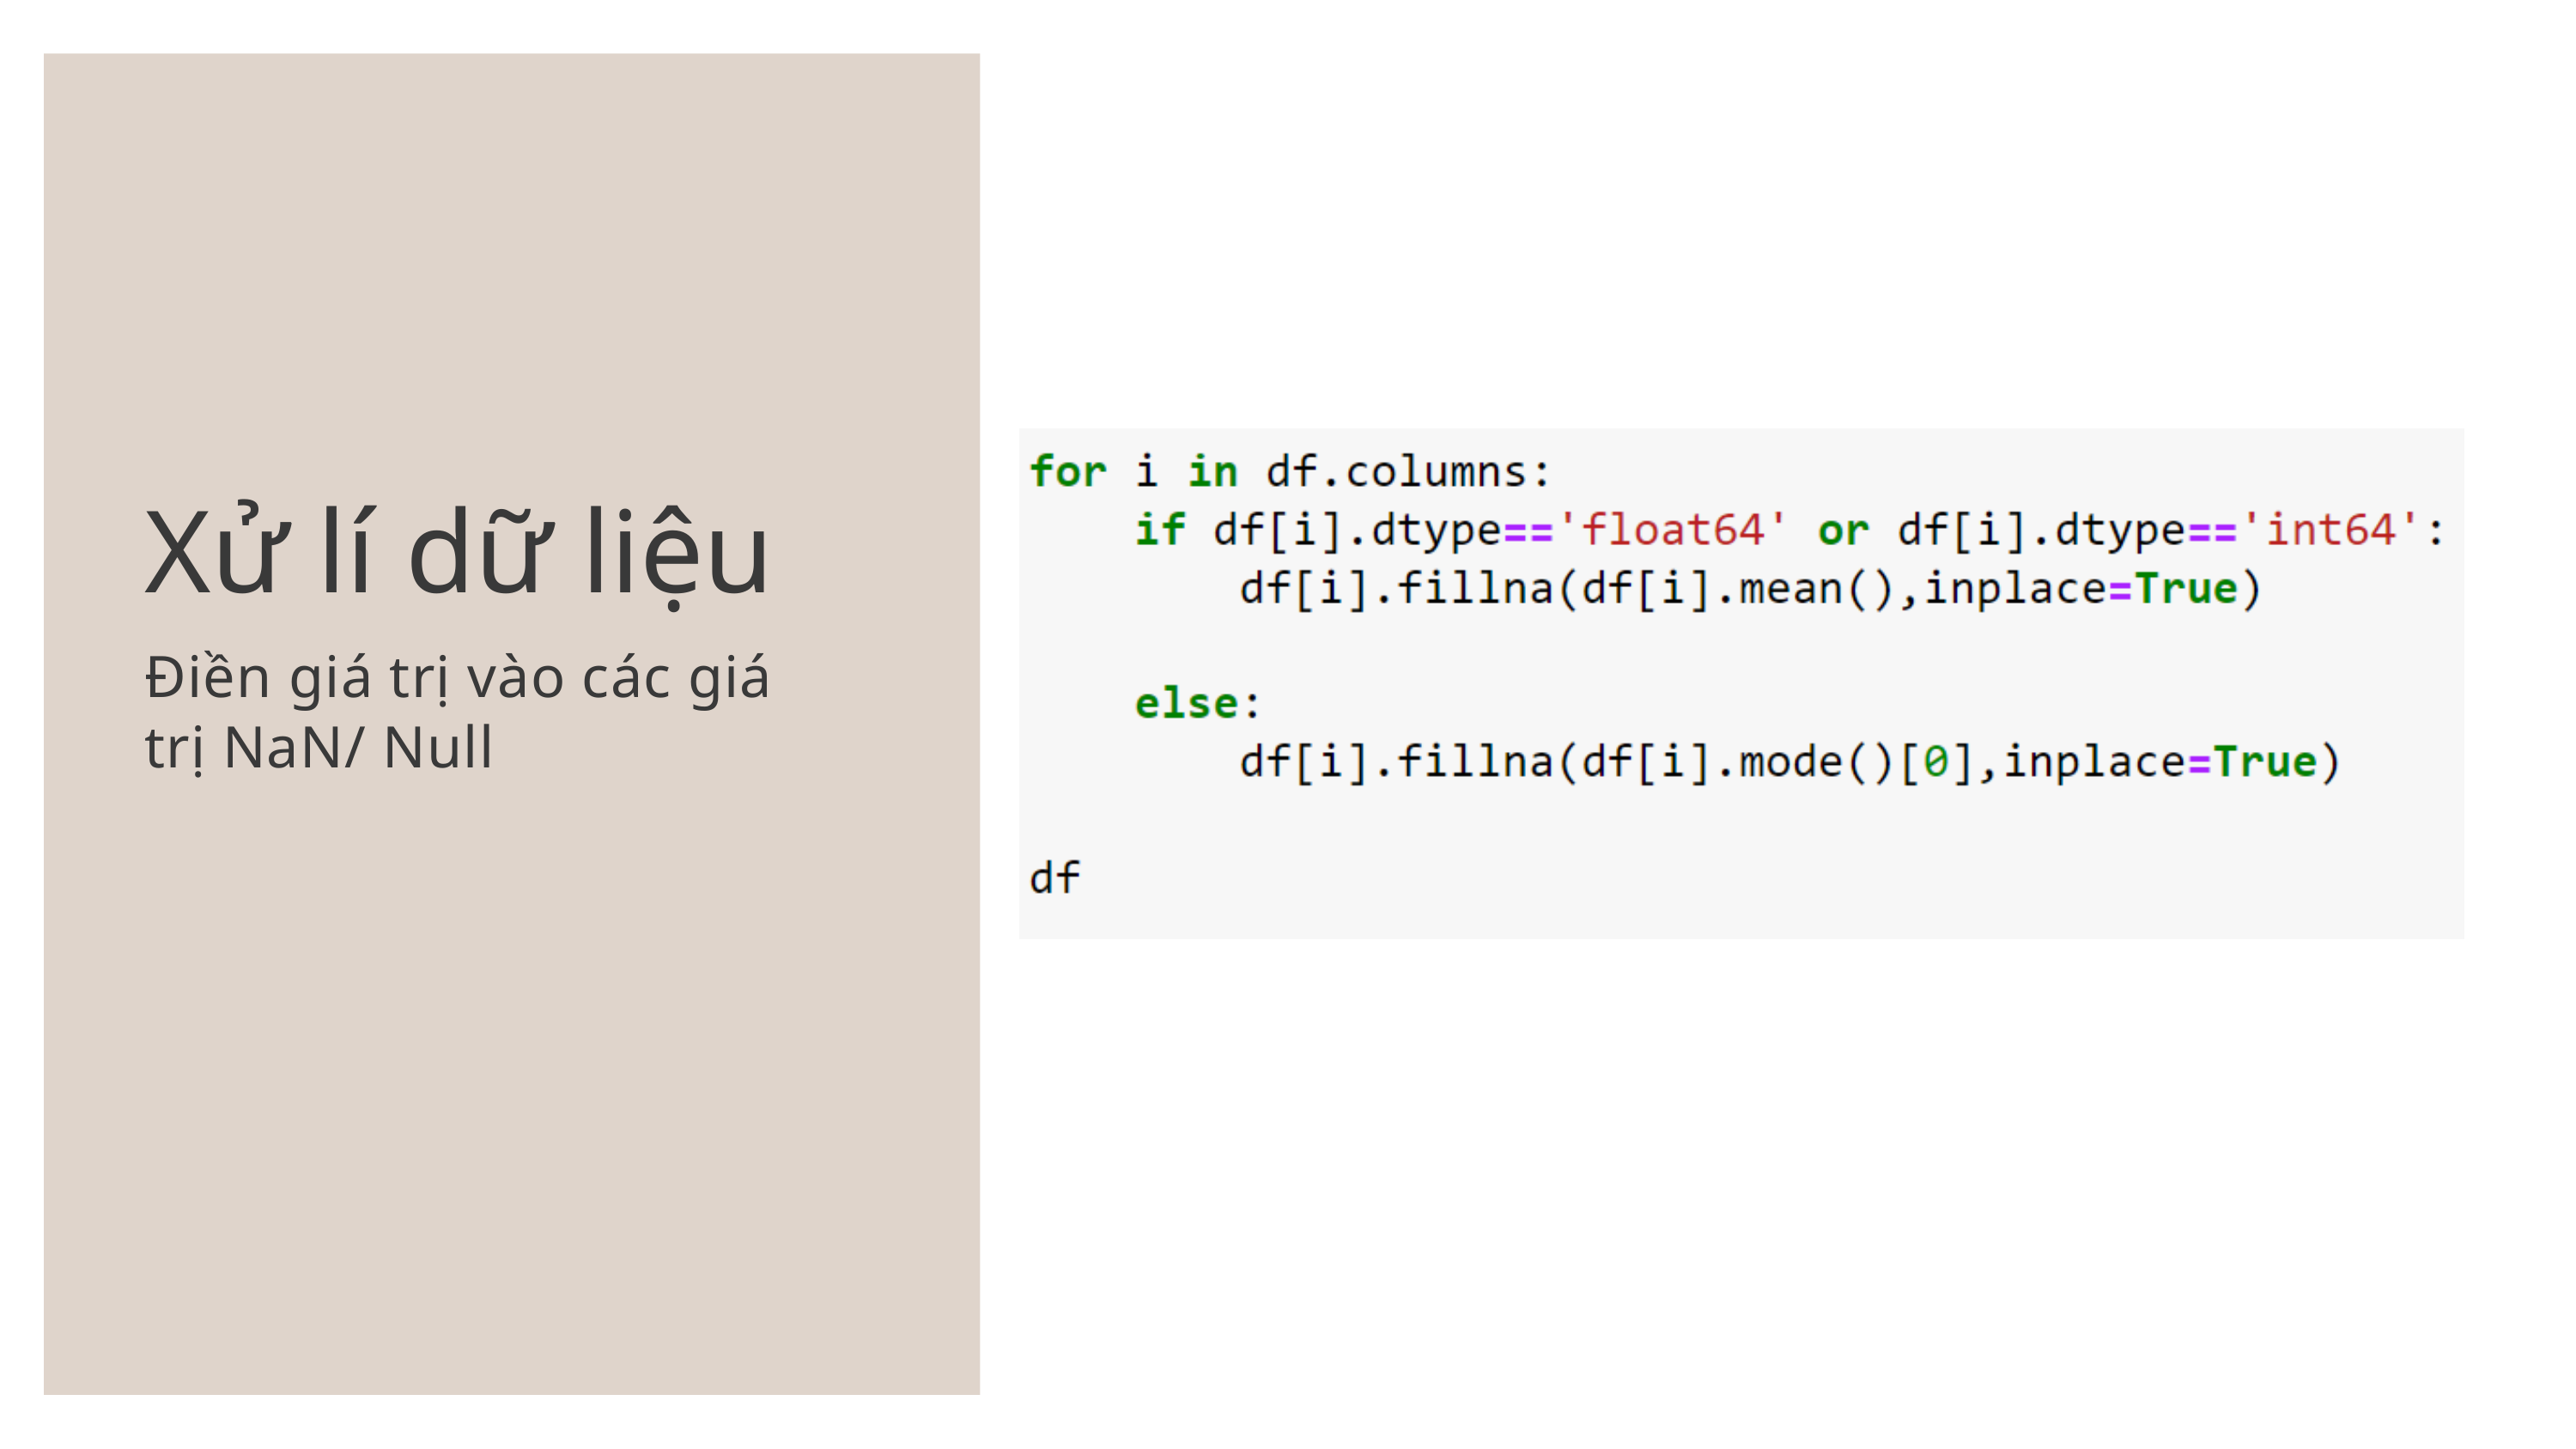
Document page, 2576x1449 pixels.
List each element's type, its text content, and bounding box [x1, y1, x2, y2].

text_box Xử lí dữ liệu [144, 490, 1016, 615]
text_box Điền giá trị vào các giá trị NaN/ Null [144, 638, 848, 780]
text_box [44, 53, 981, 1395]
picture [1019, 428, 2464, 939]
